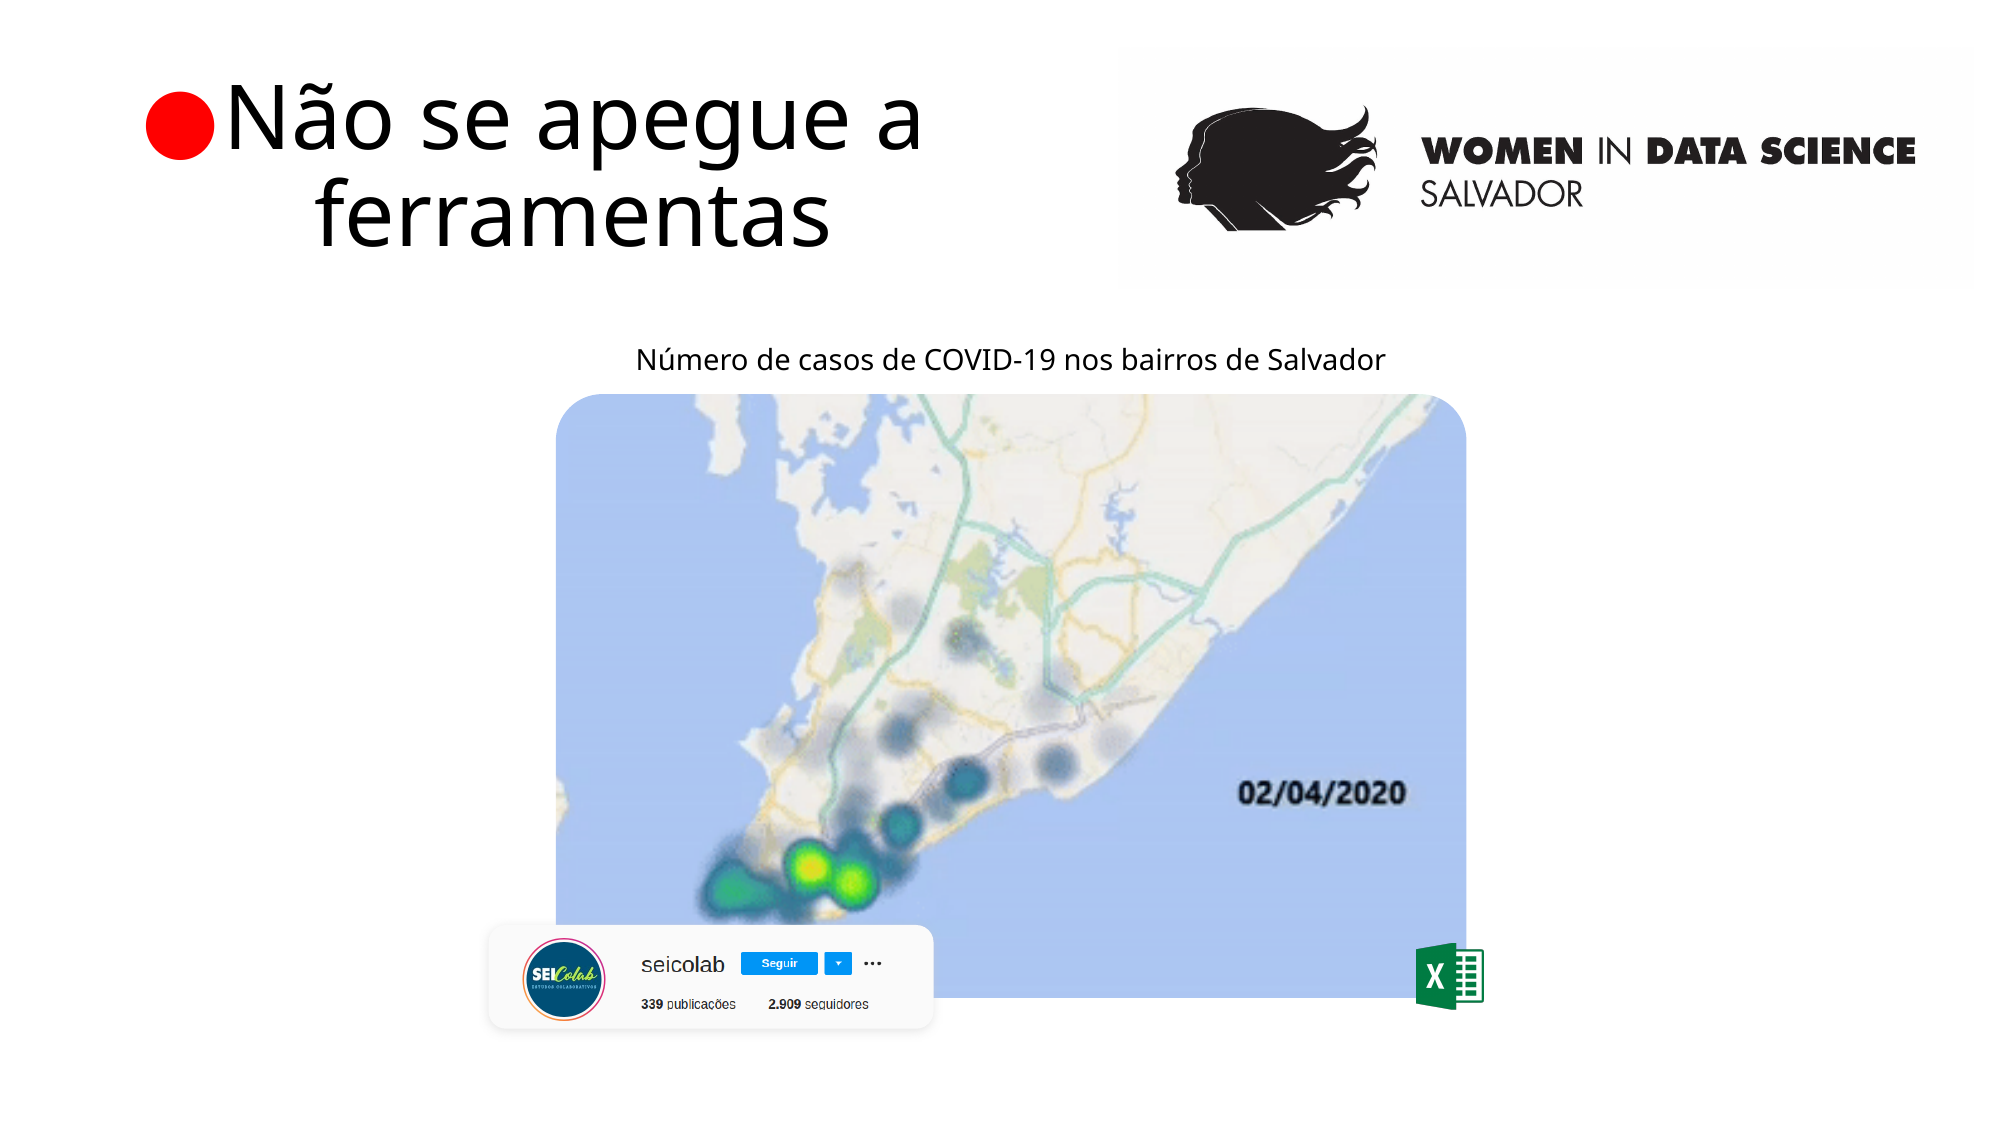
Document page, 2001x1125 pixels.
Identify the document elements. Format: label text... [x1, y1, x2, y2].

text_box Número de casos de COVID-19 nos bairros de Salvador [573, 326, 1449, 392]
title Não se apegue a ferramentas [35, 36, 1036, 274]
picture [1117, 47, 1974, 289]
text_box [488, 924, 934, 1029]
picture [555, 393, 1484, 1011]
